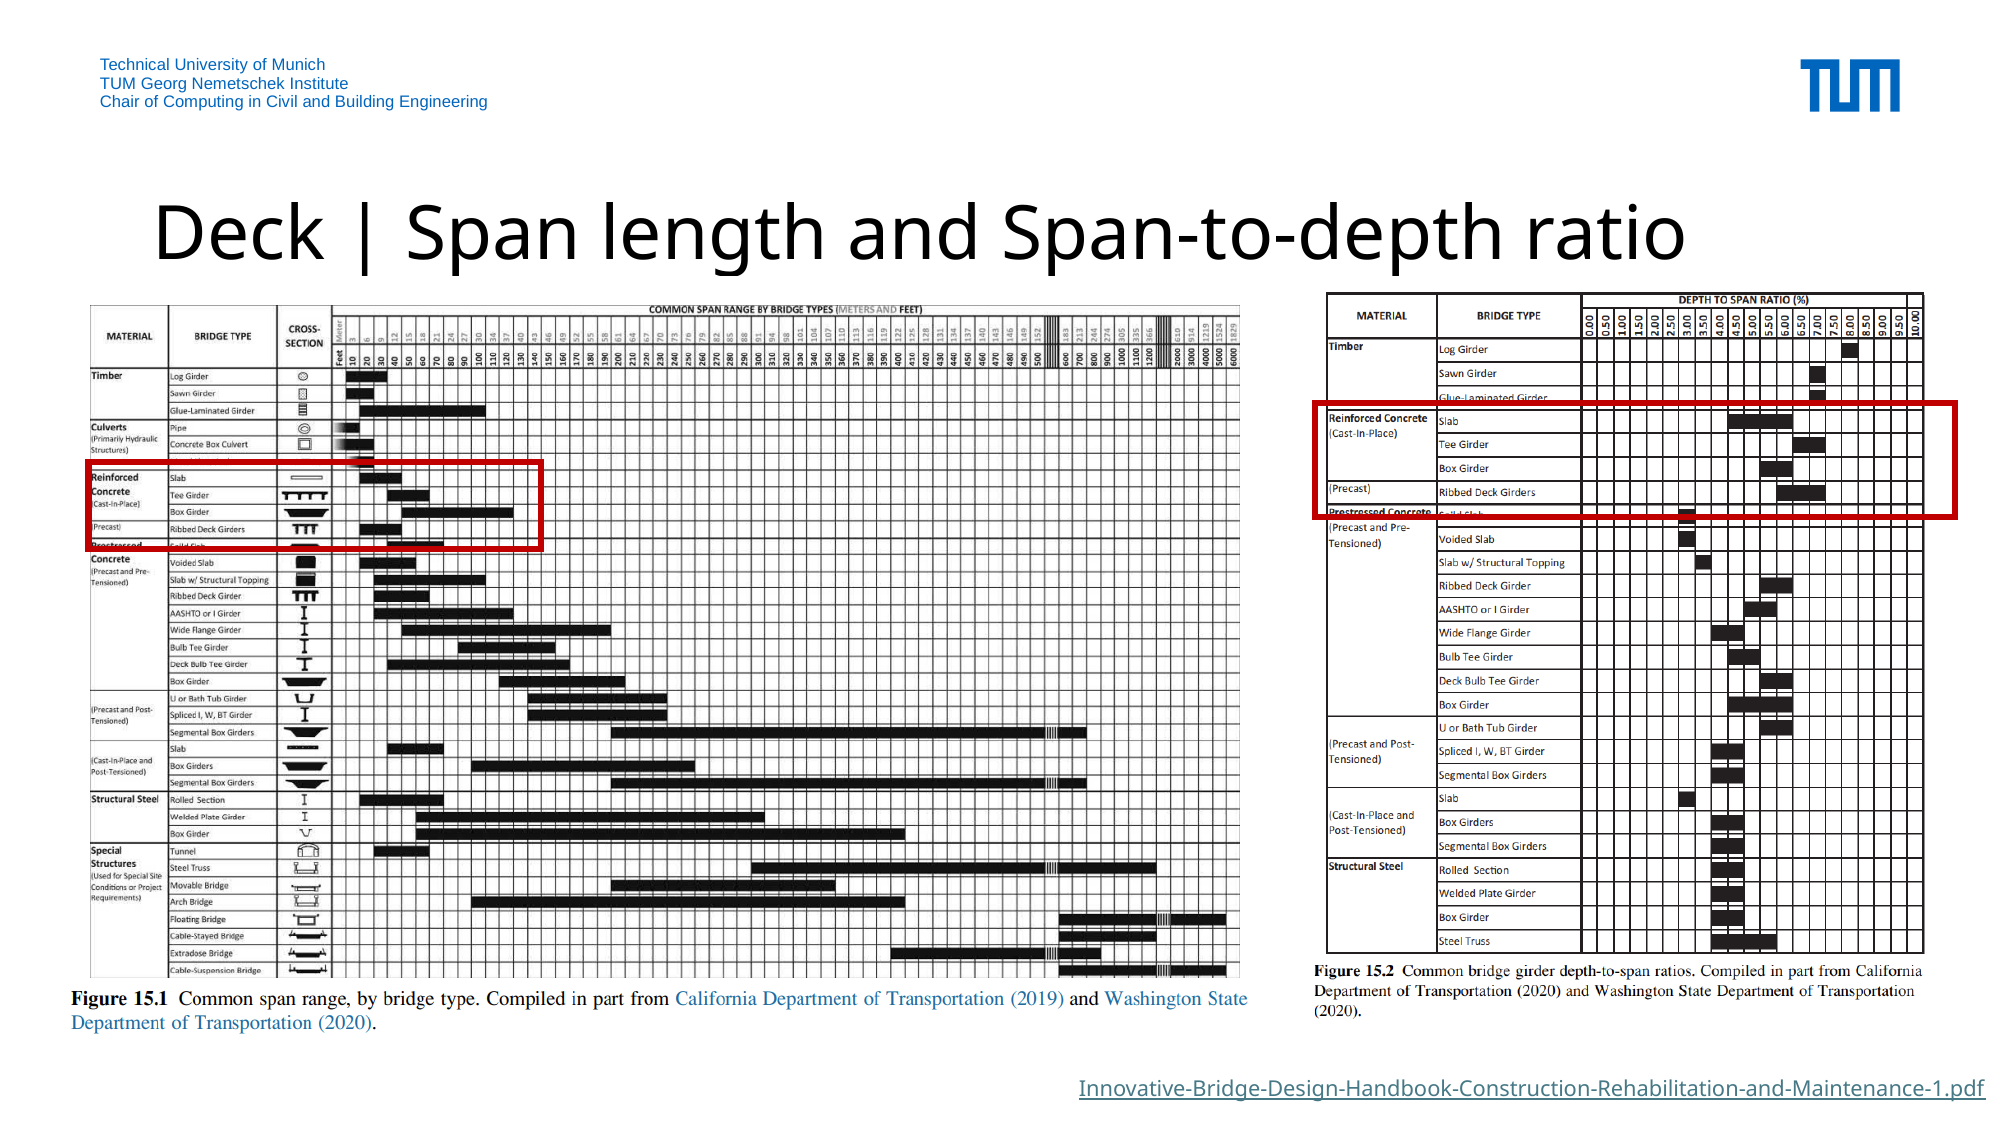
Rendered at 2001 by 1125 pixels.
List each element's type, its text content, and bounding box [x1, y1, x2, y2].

picture [44, 276, 1291, 1050]
picture [1314, 276, 1965, 1045]
title Deck | Span length and Span-to-depth ratio [137, 163, 1863, 307]
text_box Innovative-Bridge-Design-Handbook-Construction-Rehabilitation-and-Maintenance-1.pdf [1064, 1067, 2000, 1112]
